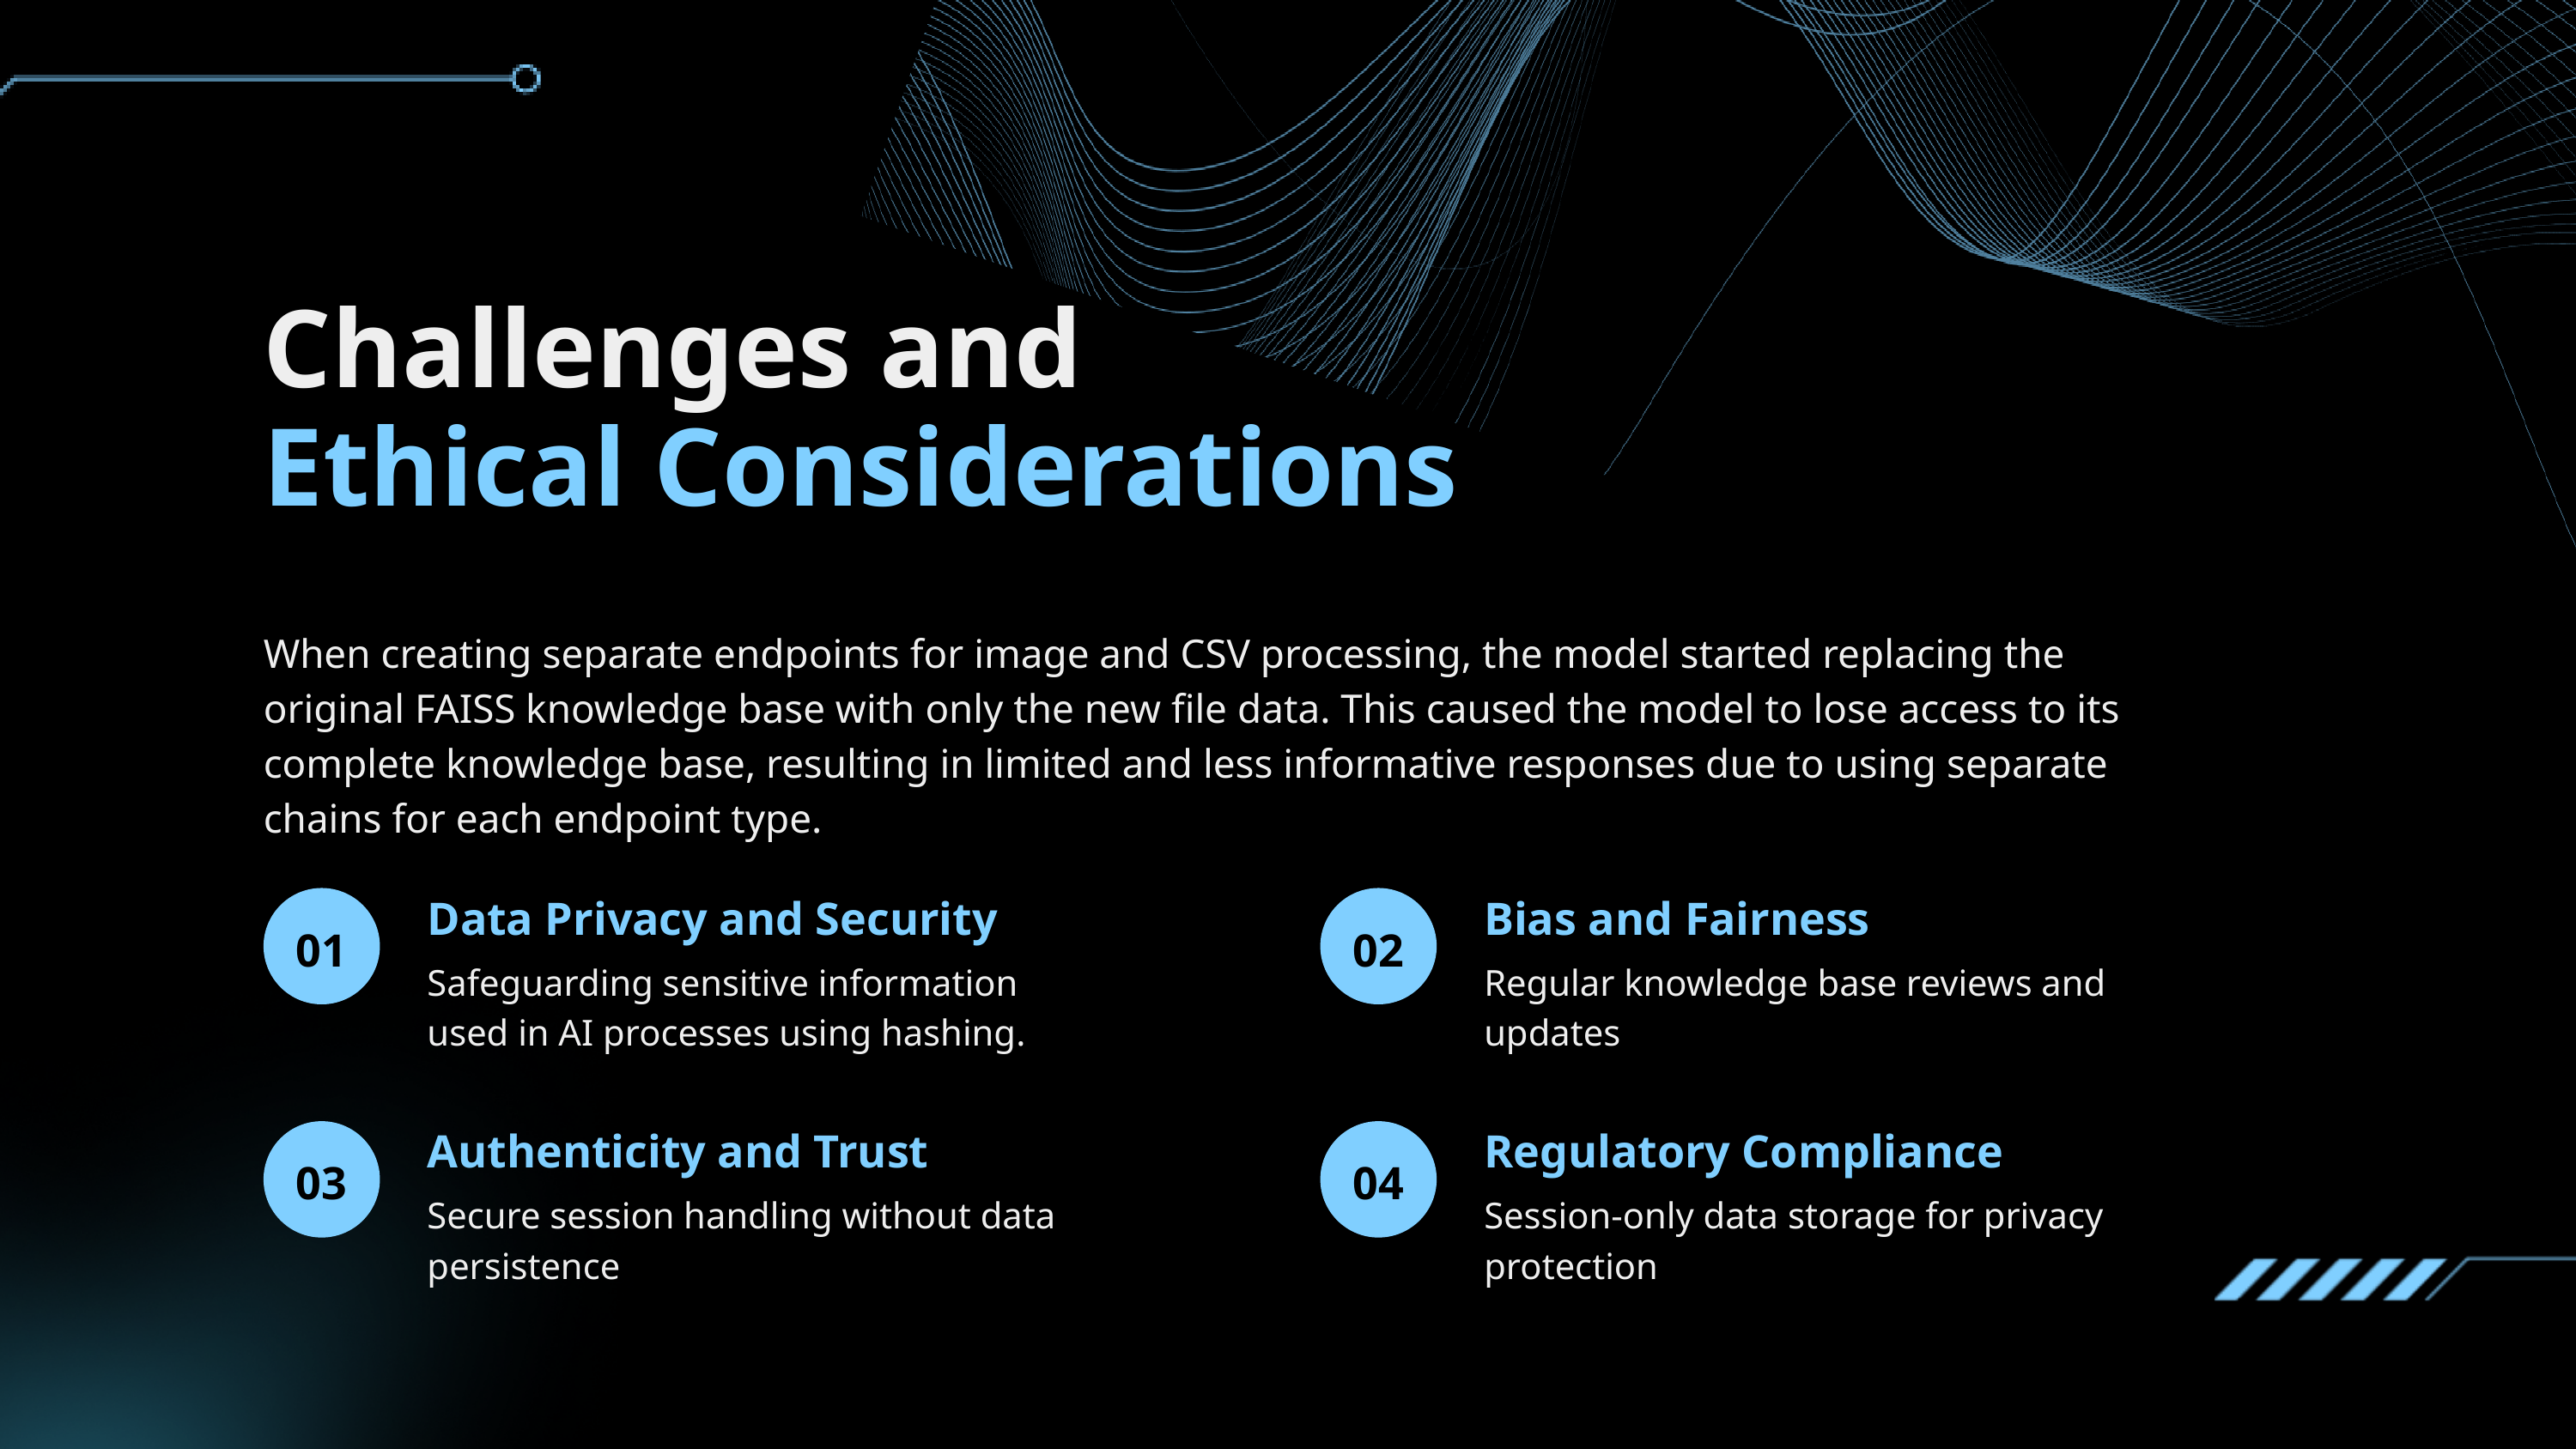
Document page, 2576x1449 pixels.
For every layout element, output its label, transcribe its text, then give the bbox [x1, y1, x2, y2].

text_box Session-only data storage for privacy protection [1484, 1185, 2153, 1287]
text_box [2214, 1247, 2576, 1304]
text_box Secure session handling without data persistence [427, 1185, 1096, 1287]
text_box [263, 888, 380, 1005]
text_box [860, 0, 2576, 814]
text_box When creating separate endpoints for image and CSV processing, the model started replacing the original FAISS knowledge base with only the new file data. This caused the model to lose access to its complete knowledge base, resulting in limited and less informative responses due to using separate chains for each endpoint type. [263, 621, 2185, 841]
text_box Ethical Considerations [263, 377, 1723, 527]
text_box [1320, 888, 1437, 1005]
text_box [0, 958, 685, 1449]
text_box Bias and Fairness [1484, 881, 2215, 944]
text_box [263, 1120, 380, 1238]
text_box Challenges and [263, 258, 1320, 377]
text_box Data Privacy and Security [427, 881, 1158, 944]
text_box Authenticity and Trust [427, 1114, 1158, 1178]
text_box Regular knowledge base reviews and updates [1484, 953, 2153, 1053]
text_box Safeguarding sensitive information used in AI processes using hashing. [427, 953, 1096, 1053]
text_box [1320, 1120, 1437, 1238]
text_box Regulatory Compliance [1484, 1114, 2215, 1178]
text_box [0, 61, 541, 145]
